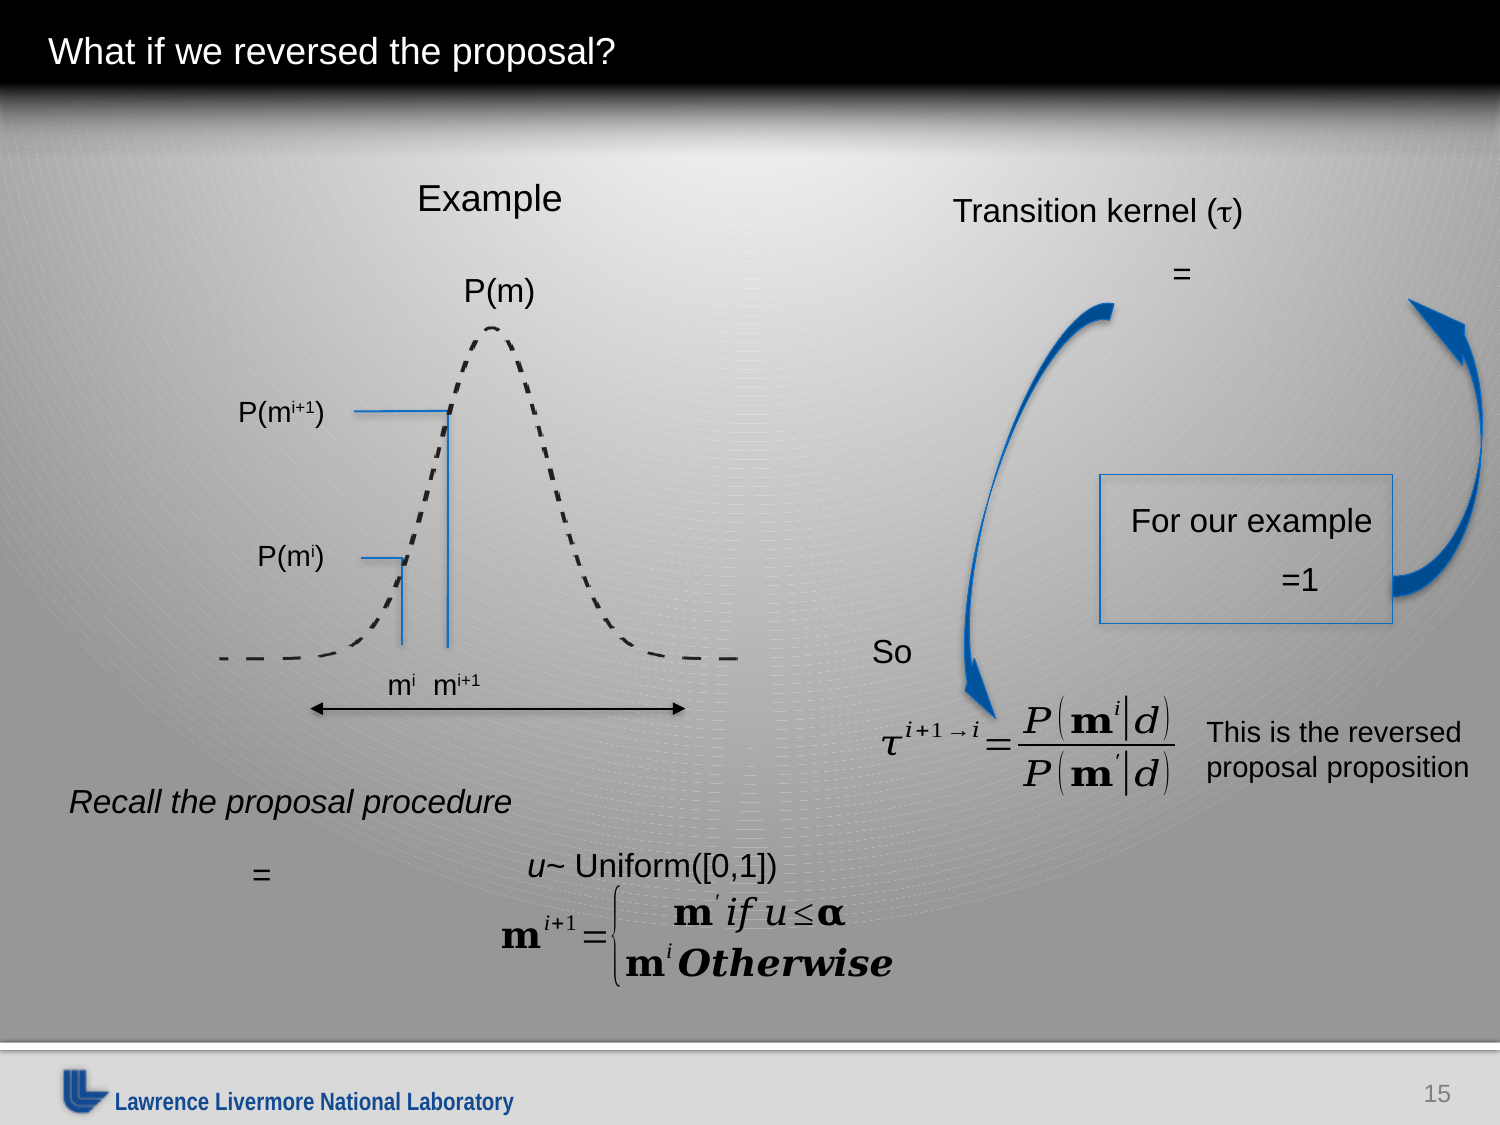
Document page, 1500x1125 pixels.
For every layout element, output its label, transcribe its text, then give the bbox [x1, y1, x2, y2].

text_box mi+1 [418, 672, 496, 708]
text_box Example [402, 166, 578, 226]
picture [56, 1068, 112, 1119]
text_box Transition kernel (t) [937, 181, 1259, 237]
text_box What if we reversed the proposal? [33, 16, 1421, 143]
text_box This is the reversed proposal proposition [1191, 705, 1500, 791]
slide_number 15 [1345, 1062, 1467, 1108]
picture [209, 319, 748, 664]
text_box [1099, 474, 1393, 624]
text_box [964, 302, 1115, 719]
text_box Recall the proposal procedure [54, 773, 529, 828]
text_box So [857, 623, 928, 678]
text_box P(m) [448, 261, 551, 317]
text_box [1397, 298, 1483, 597]
text_box mi [372, 672, 418, 708]
text_box u~ Uniform([0,1]) [512, 836, 794, 892]
text_box [0, 0, 1500, 150]
